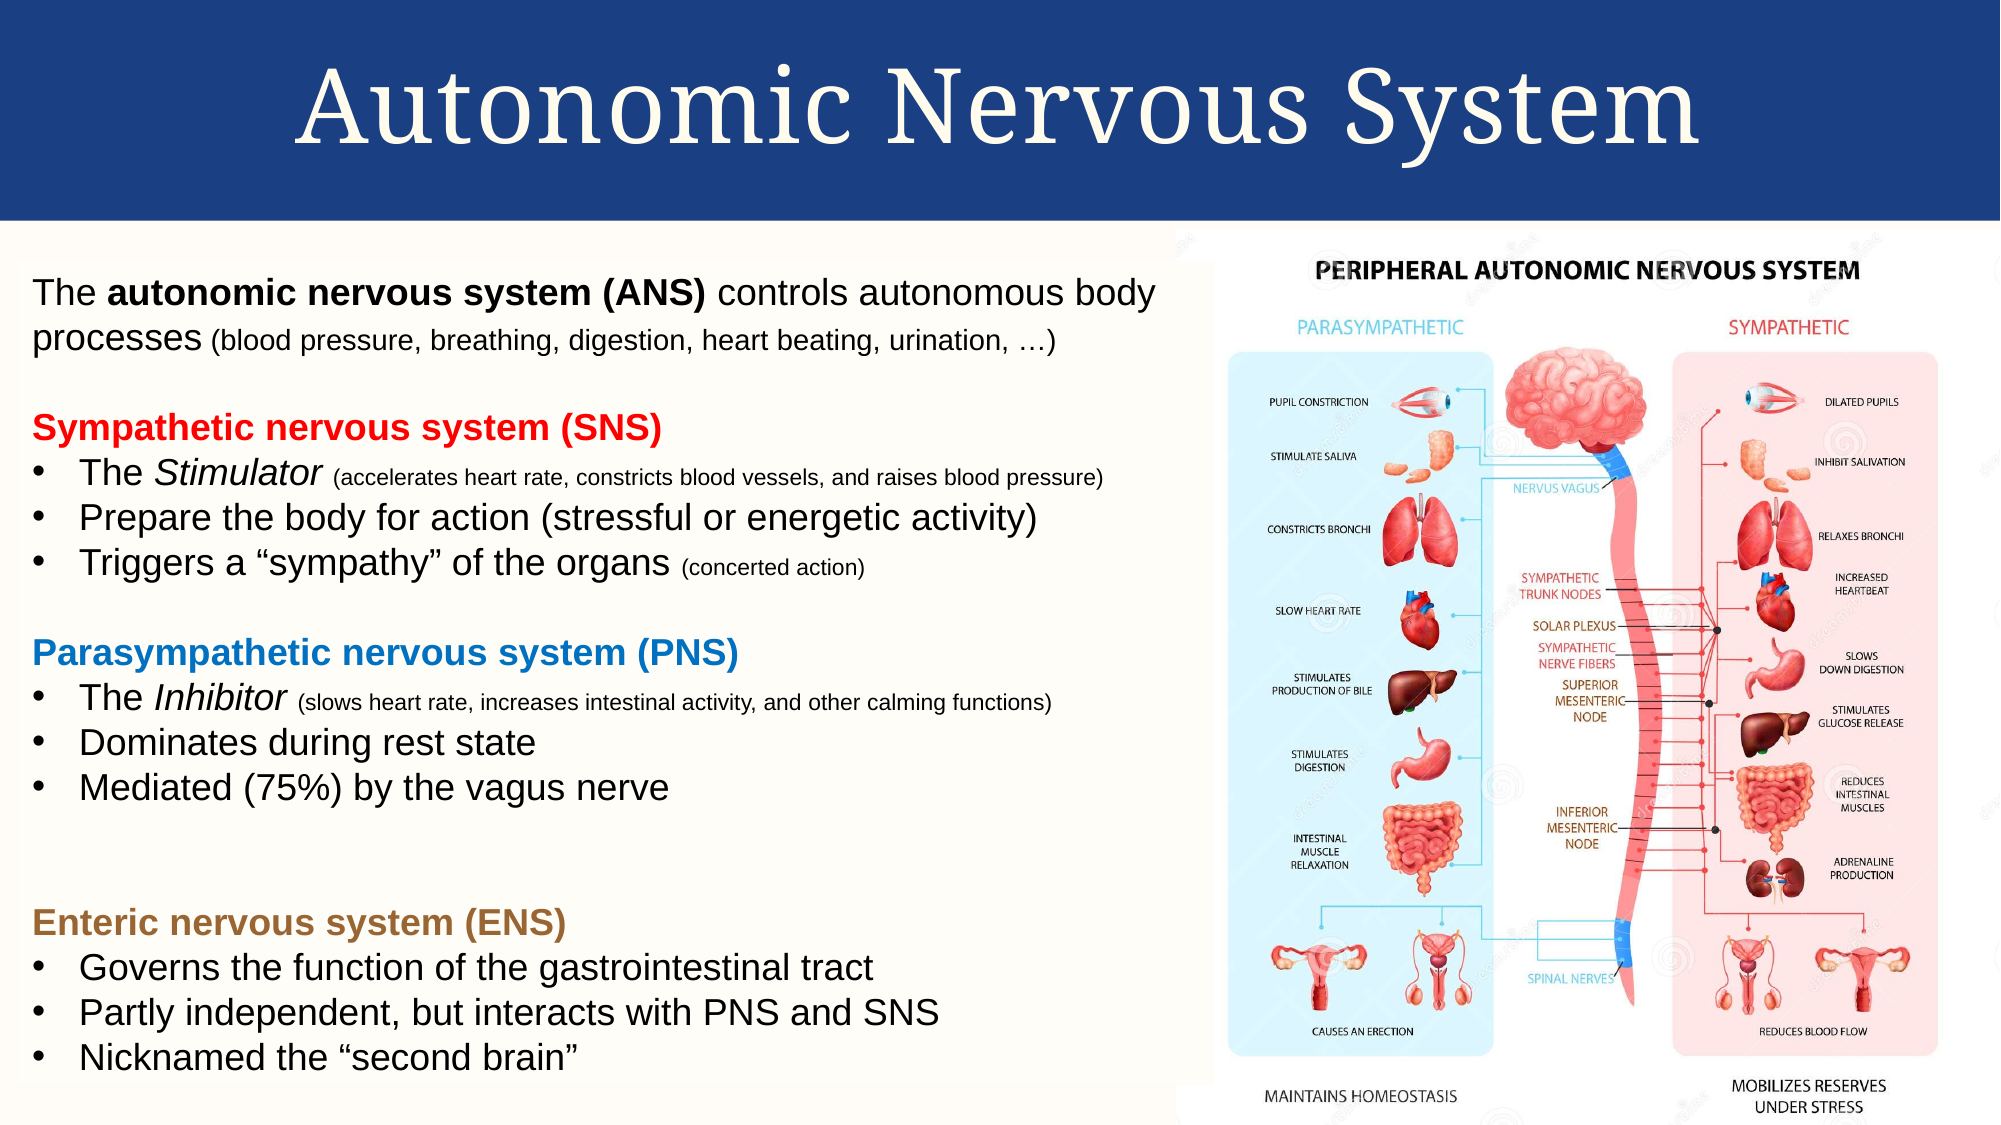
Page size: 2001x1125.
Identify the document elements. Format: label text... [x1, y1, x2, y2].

picture [1175, 229, 2000, 1125]
text_box The autonomic nervous system (ANS) controls autonomous body processes (blood pressure, breathing, digestion, heart beating, urination, …) Sympathetic nervous system (SNS) The Stimulator (accelerates heart rate, constricts blood vessels, and raises blood pressure) Prepare the body for action (stressful or energetic activity) Triggers a “sympathy” of the organs (concerted action) Parasympathetic nervous system (PNS) The Inhibitor (slows heart rate, increases intestinal activity, and other calming functions) Dominates during rest state Mediated (75%) by the vagus nerve Enteric nervous system (ENS) Governs the function of the gastrointestinal tract Partly independent, but interacts with PNS and SNS Nicknamed the “second brain” [17, 260, 1175, 1086]
title Autonomic Nervous System [129, 46, 1871, 175]
